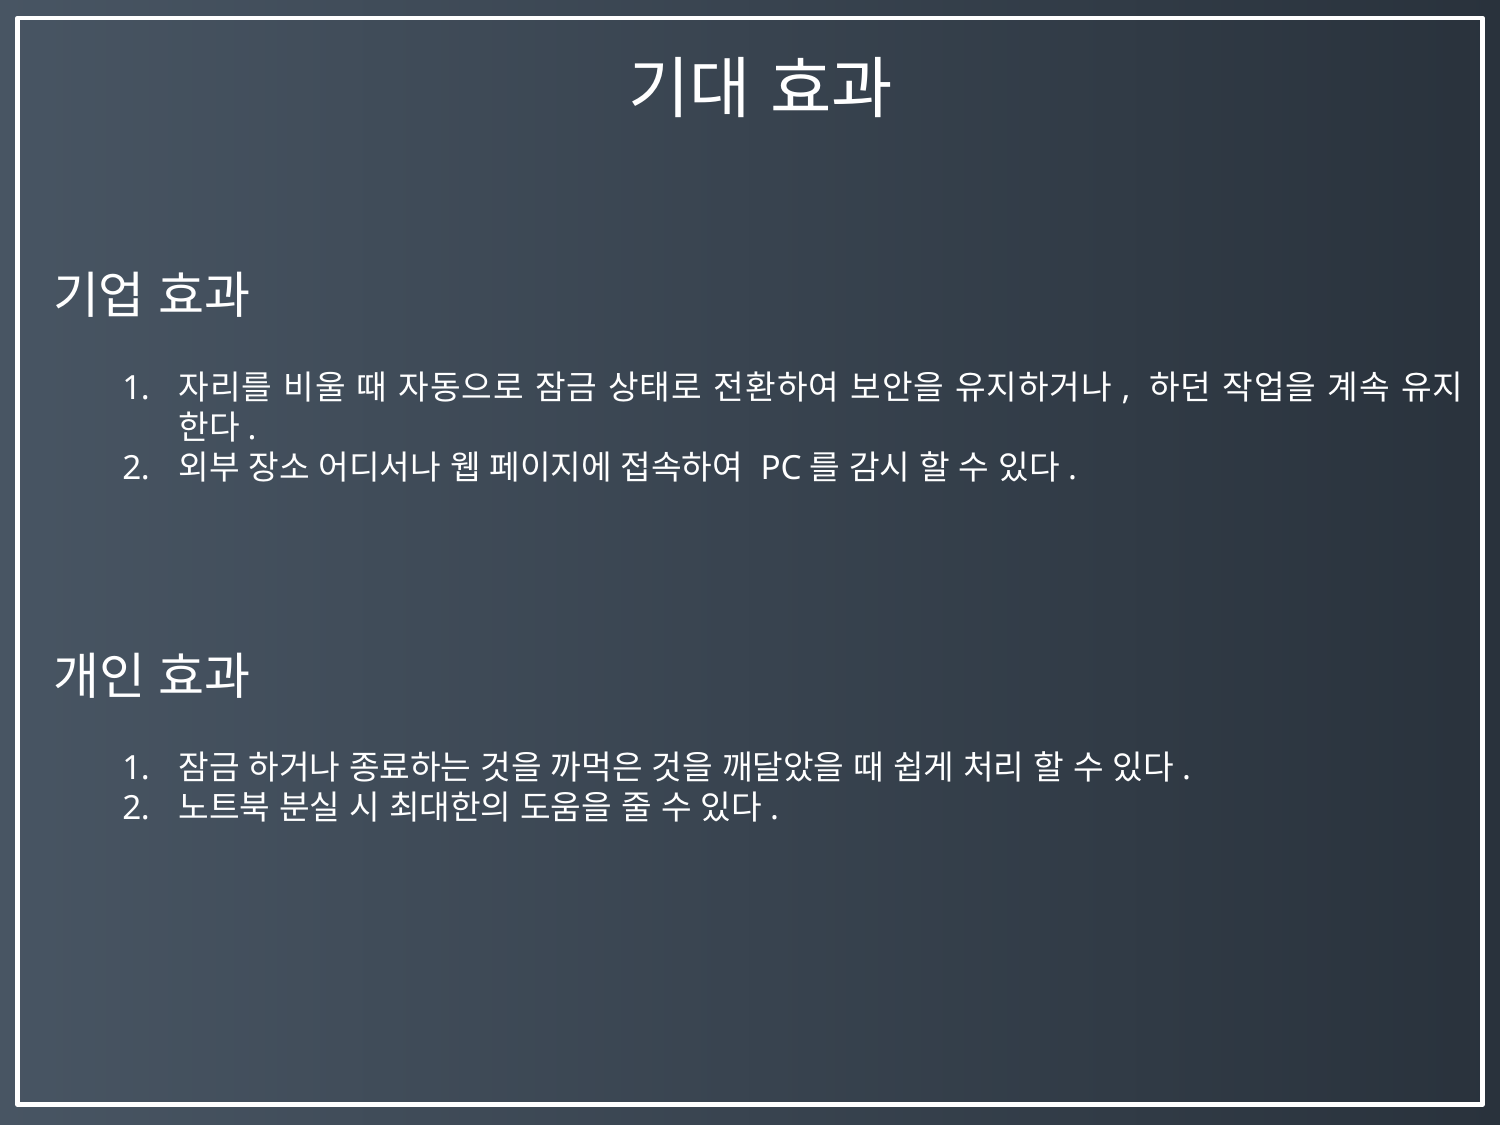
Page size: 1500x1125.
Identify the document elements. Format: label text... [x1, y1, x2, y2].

text_box 잠금 하거나 종료하는 것을 까먹은 것을 깨달았을 때 쉽게 처리 할 수 있다. 노트북 분실 시 최대한의 도움을 줄 수 있다. [107, 739, 1479, 834]
text_box 자리를 비울 때 자동으로 잠금 상태로 전환하여 보안을 유지하거나, 하던 작업을 계속 유지 한다. 외부 장소 어디서나 웹 페이지에 접속하여 PC를 감시 할 수 있다. [107, 358, 1479, 534]
text_box 개인 효과 [38, 636, 267, 712]
text_box 기업 효과 [38, 255, 267, 331]
text_box 기대 효과 [613, 38, 908, 134]
